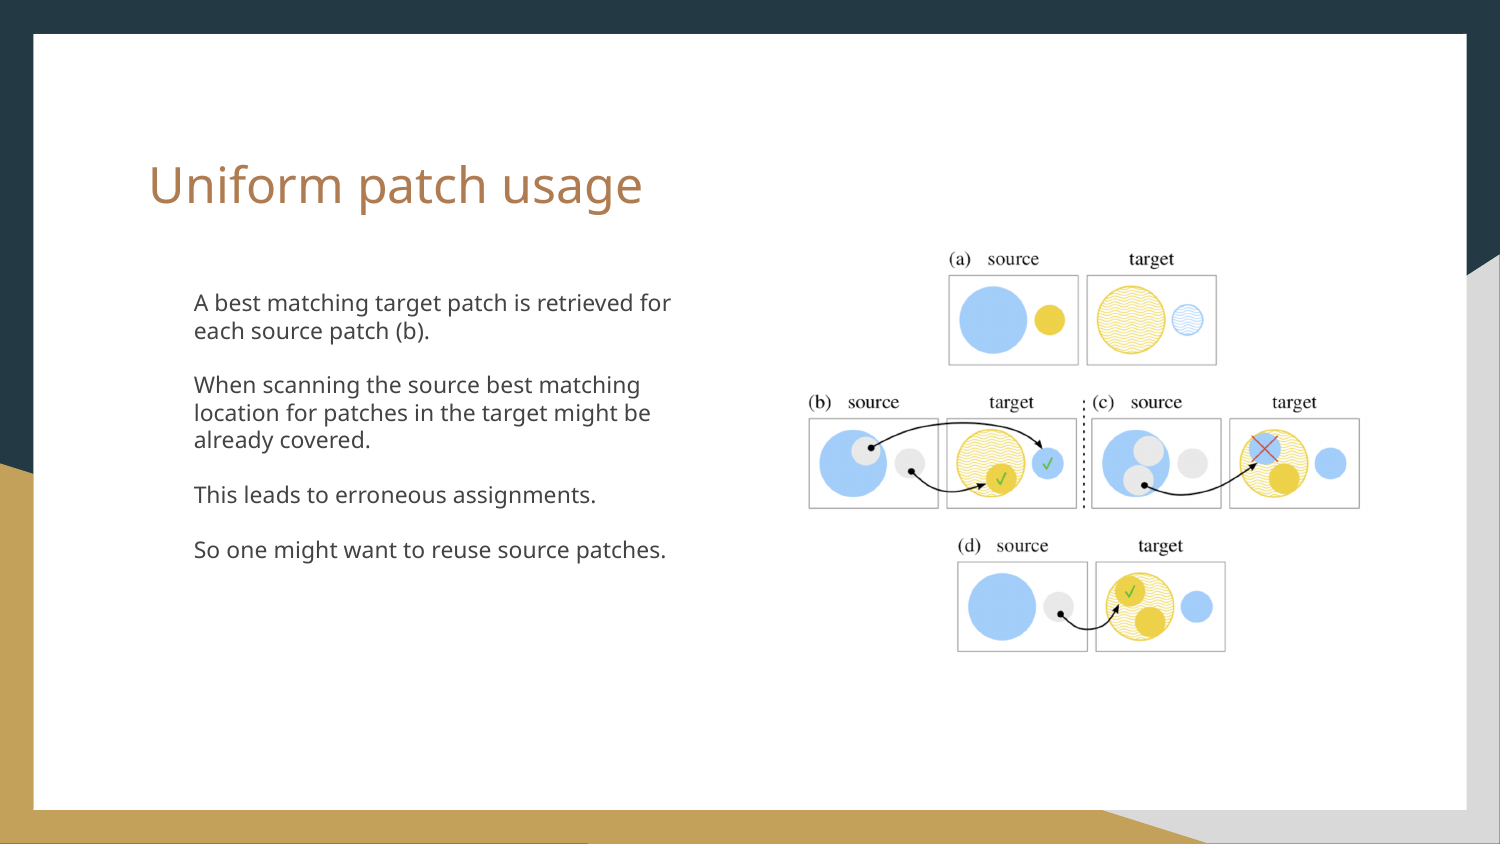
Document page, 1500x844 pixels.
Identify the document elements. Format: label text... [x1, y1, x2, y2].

picture [794, 239, 1371, 661]
text_box A best matching target patch is retrieved for each source patch (b). When scanning the source best matching location for patches in the target might be already covered. This leads to erroneous assignments. So one might want to reuse source patches. [178, 246, 731, 759]
text_box Uniform patch usage [134, 138, 1366, 296]
